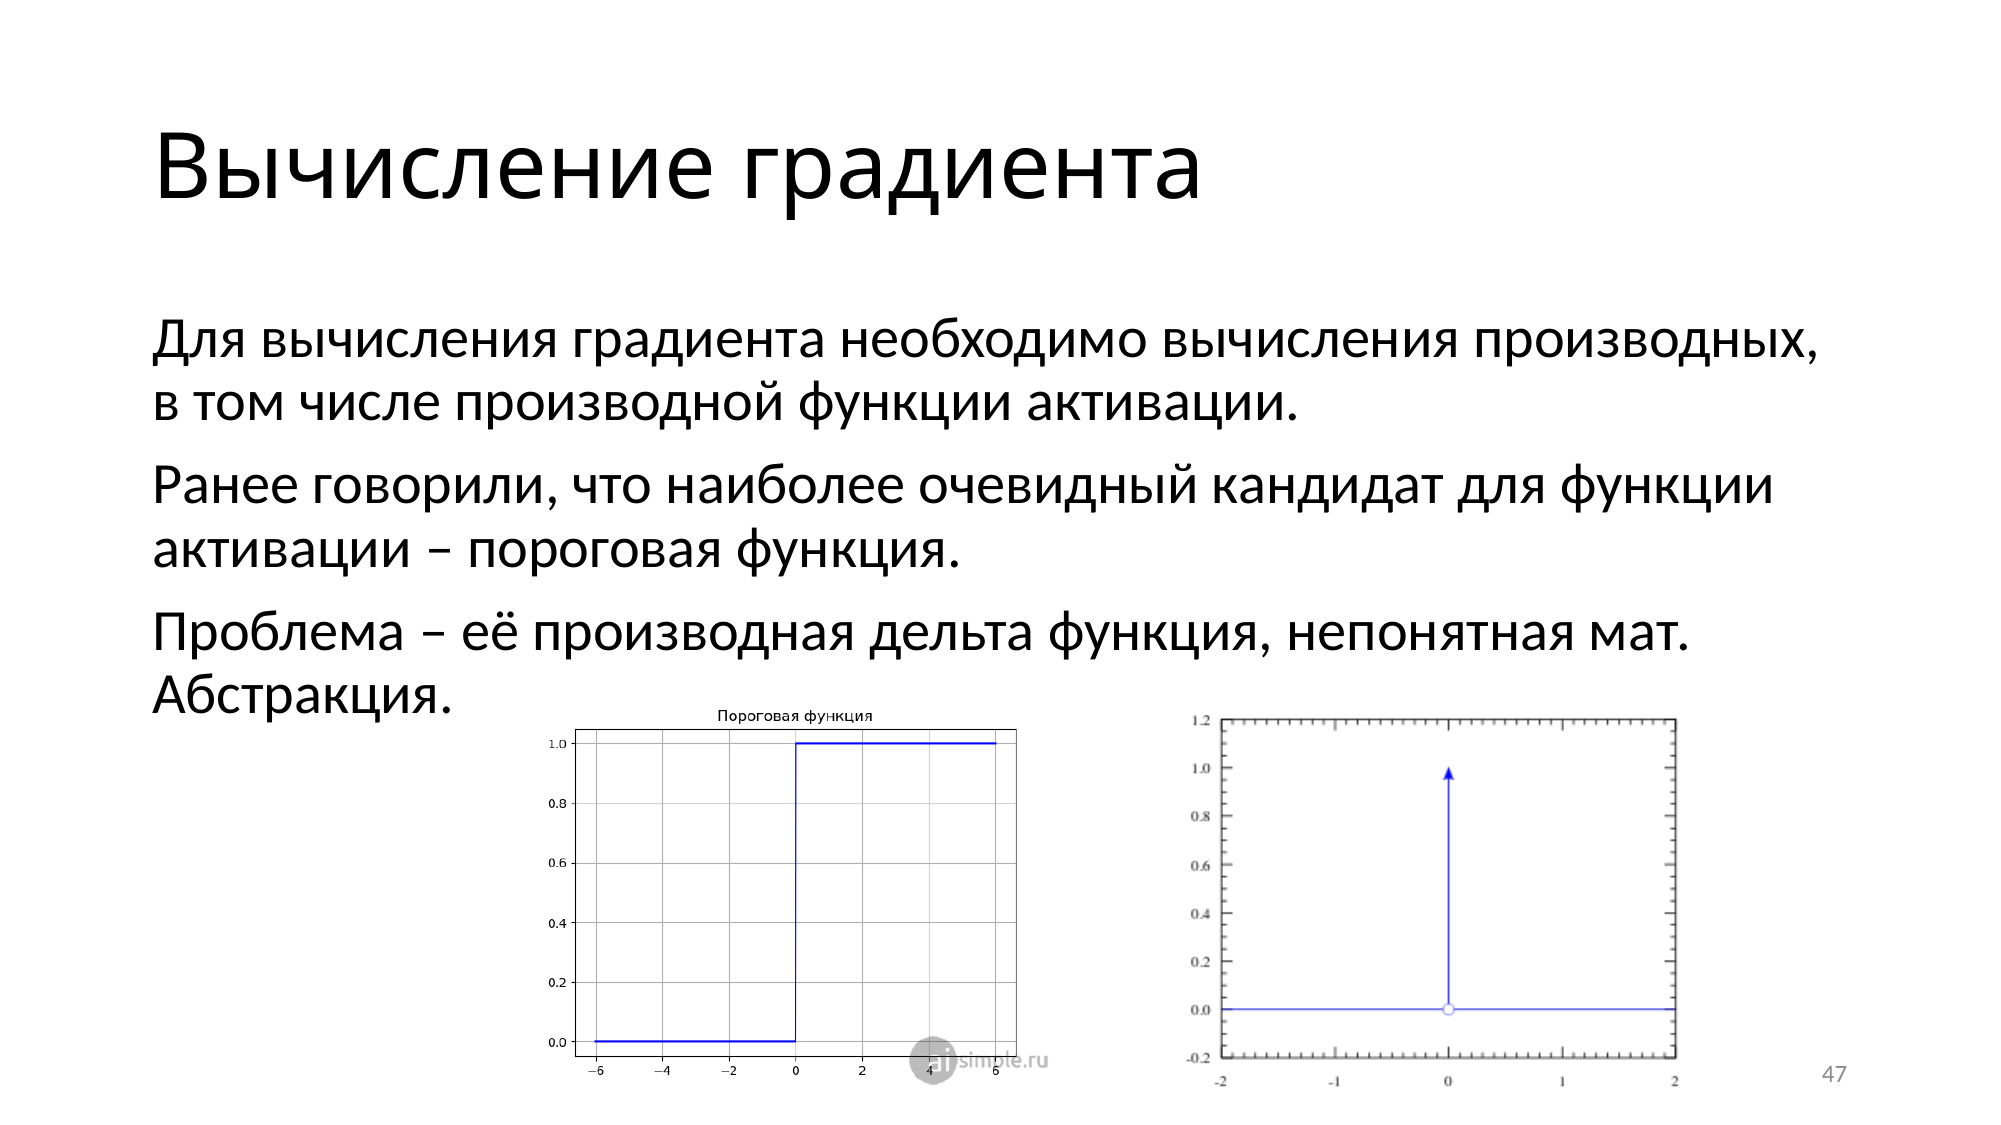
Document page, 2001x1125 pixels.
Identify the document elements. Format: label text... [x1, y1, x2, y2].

list Для вычисления градиента необходимо вычисления производных, в том числе производной функции активации. Ранее говорили, что наиболее очевидный кандидат для функции активации – пороговая функция. Проблема – её производная дельта функция, непонятная мат. Абстракция. [137, 299, 1863, 1014]
slide_number 47 [1708, 1042, 1863, 1103]
picture [1170, 699, 1708, 1103]
picture [504, 677, 1072, 1103]
title Вычисление градиента [137, 59, 1863, 278]
